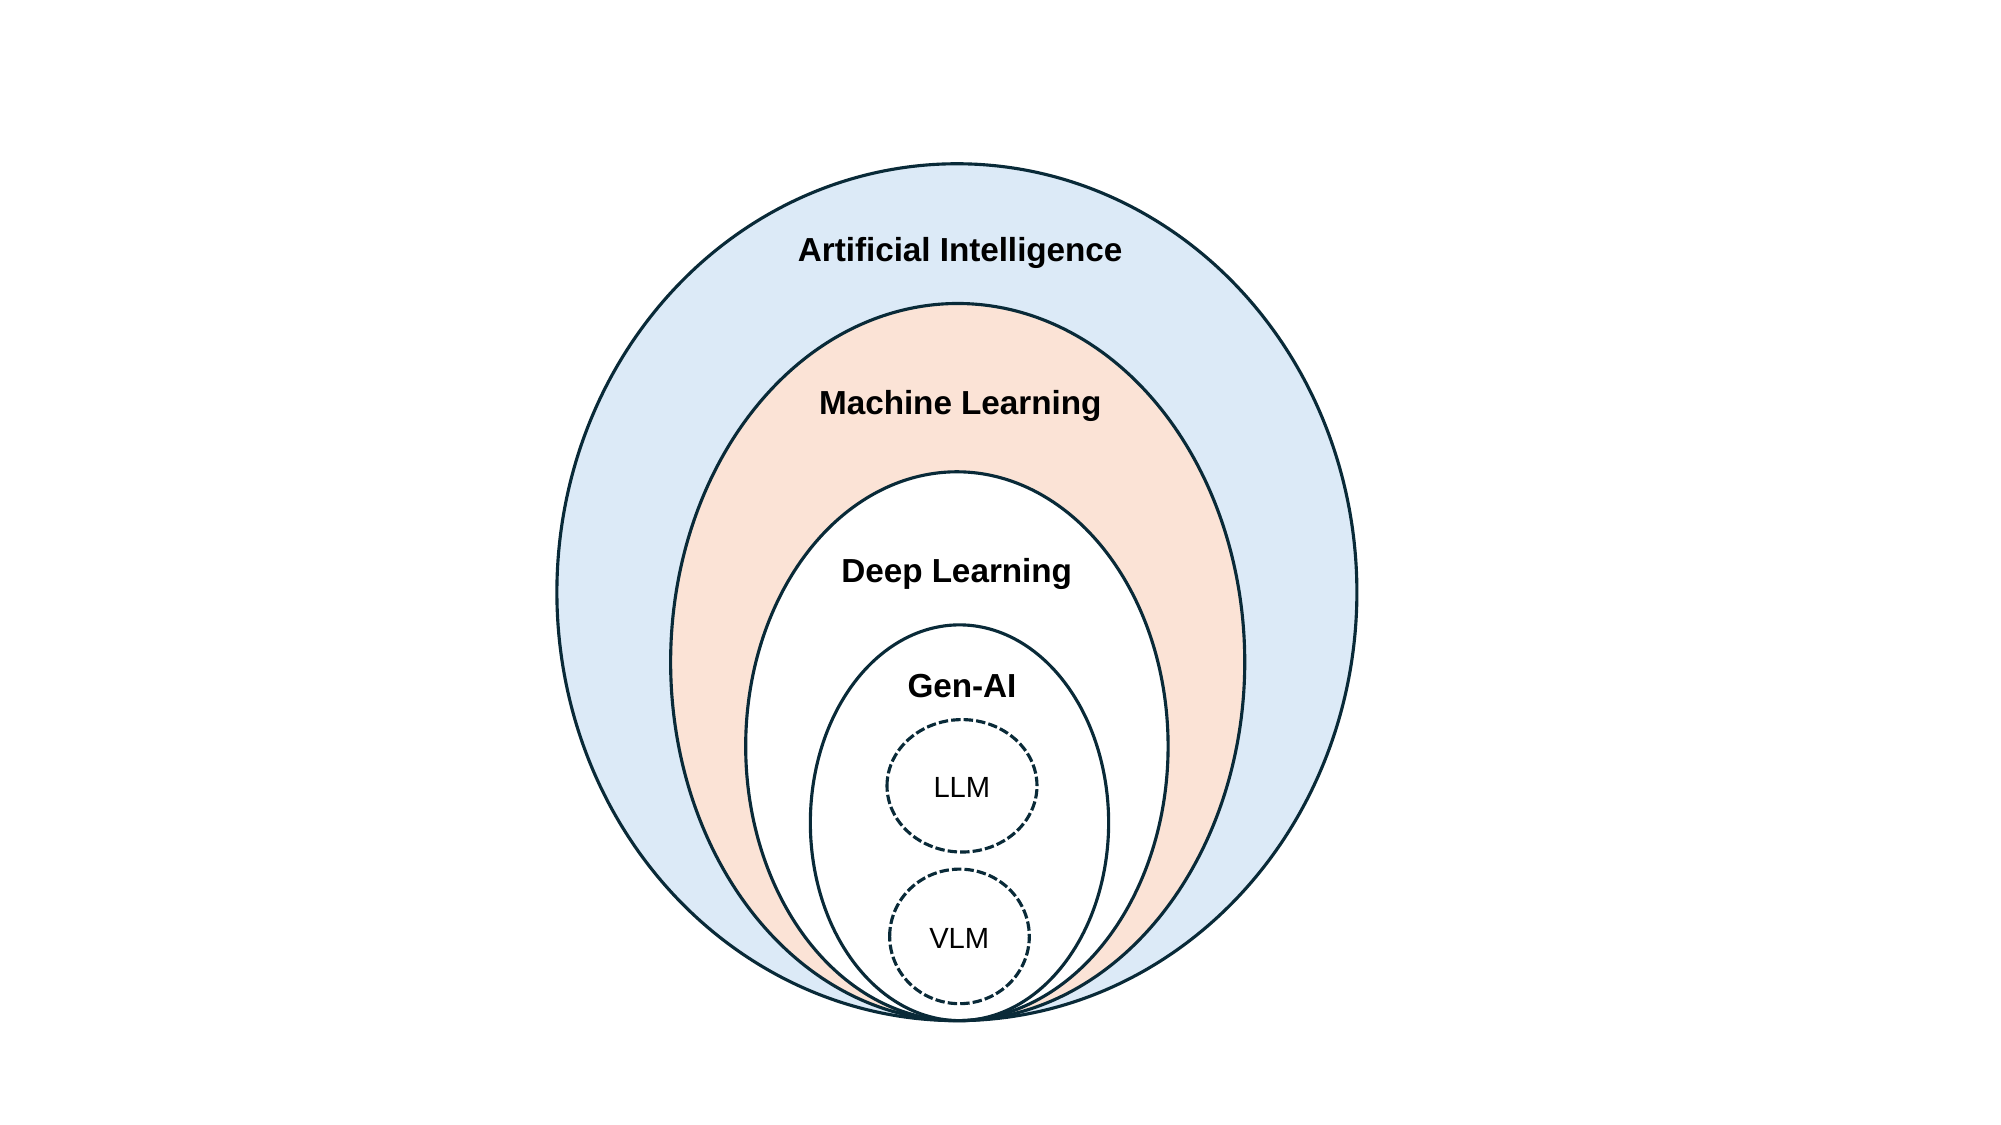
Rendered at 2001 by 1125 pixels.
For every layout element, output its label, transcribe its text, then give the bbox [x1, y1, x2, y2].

text_box [991, 712, 1170, 1019]
text_box [755, 597, 1158, 656]
text_box [808, 712, 1111, 1023]
text_box [813, 470, 1101, 542]
text_box Machine Learning [749, 373, 1172, 429]
text_box [785, 301, 1130, 373]
text_box Gen-AI [750, 656, 1174, 712]
text_box [755, 162, 1158, 220]
text_box Deep Learning [745, 542, 1169, 597]
text_box [669, 413, 1247, 1021]
text_box [876, 623, 1043, 656]
text_box [555, 224, 1359, 1021]
text_box Artificial Intelligence [749, 220, 1172, 276]
text_box [744, 681, 943, 1022]
